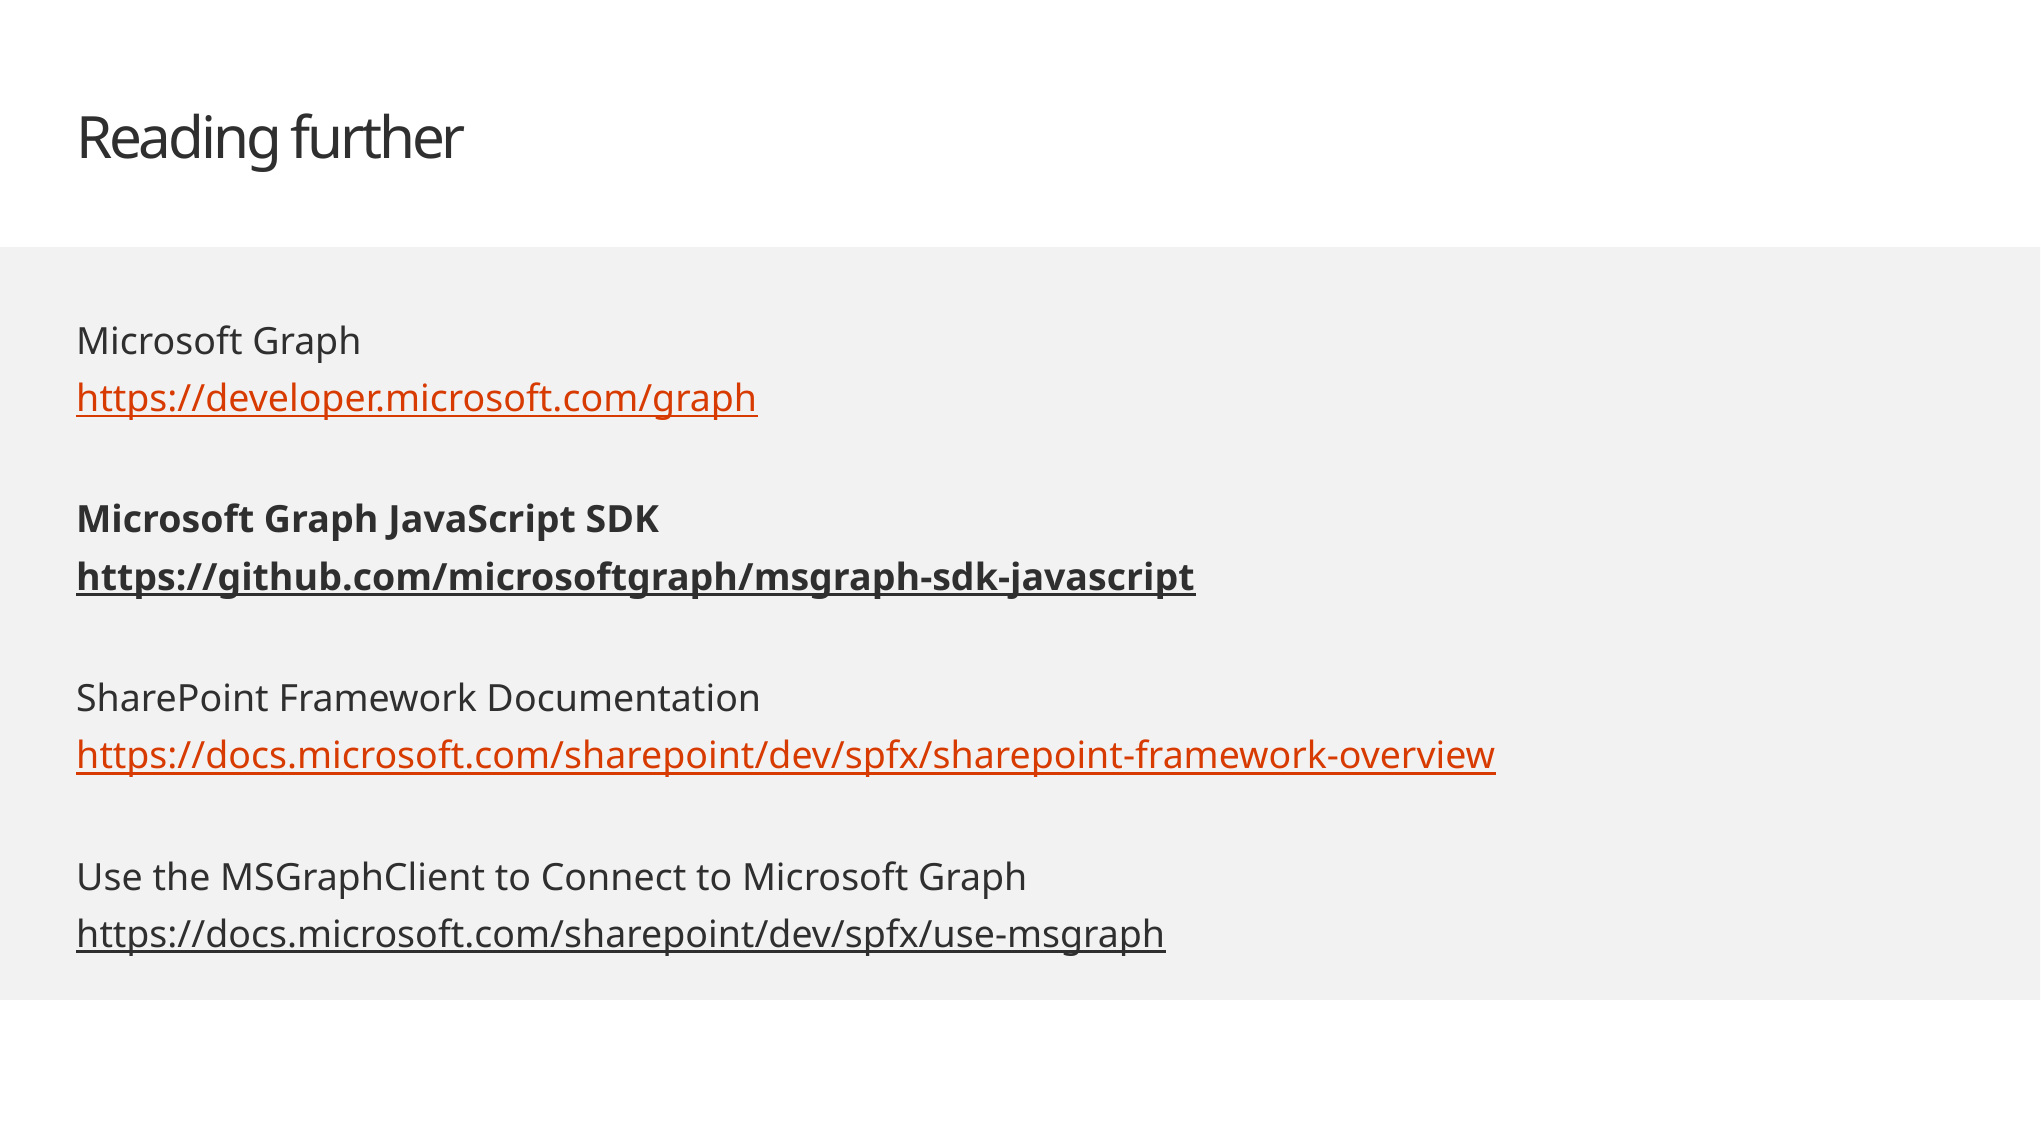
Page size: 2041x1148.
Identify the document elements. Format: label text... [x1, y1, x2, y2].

text_box [0, 246, 2041, 1001]
title Reading further [76, 103, 1969, 172]
list Microsoft Graph https://developer.microsoft.com/graph Microsoft Graph JavaScript SDK https://github.com/microsoftgraph/msgraph-sdk-javascript SharePoint Framework Documentation https://docs.microsoft.com/sharepoint/dev/spfx/sharepoint-framework-overview Use the MSGraphClient to Connect to Microsoft Graph https://docs.microsoft.com/sharepoint/dev/spfx/use-msgraph [76, 316, 1969, 943]
